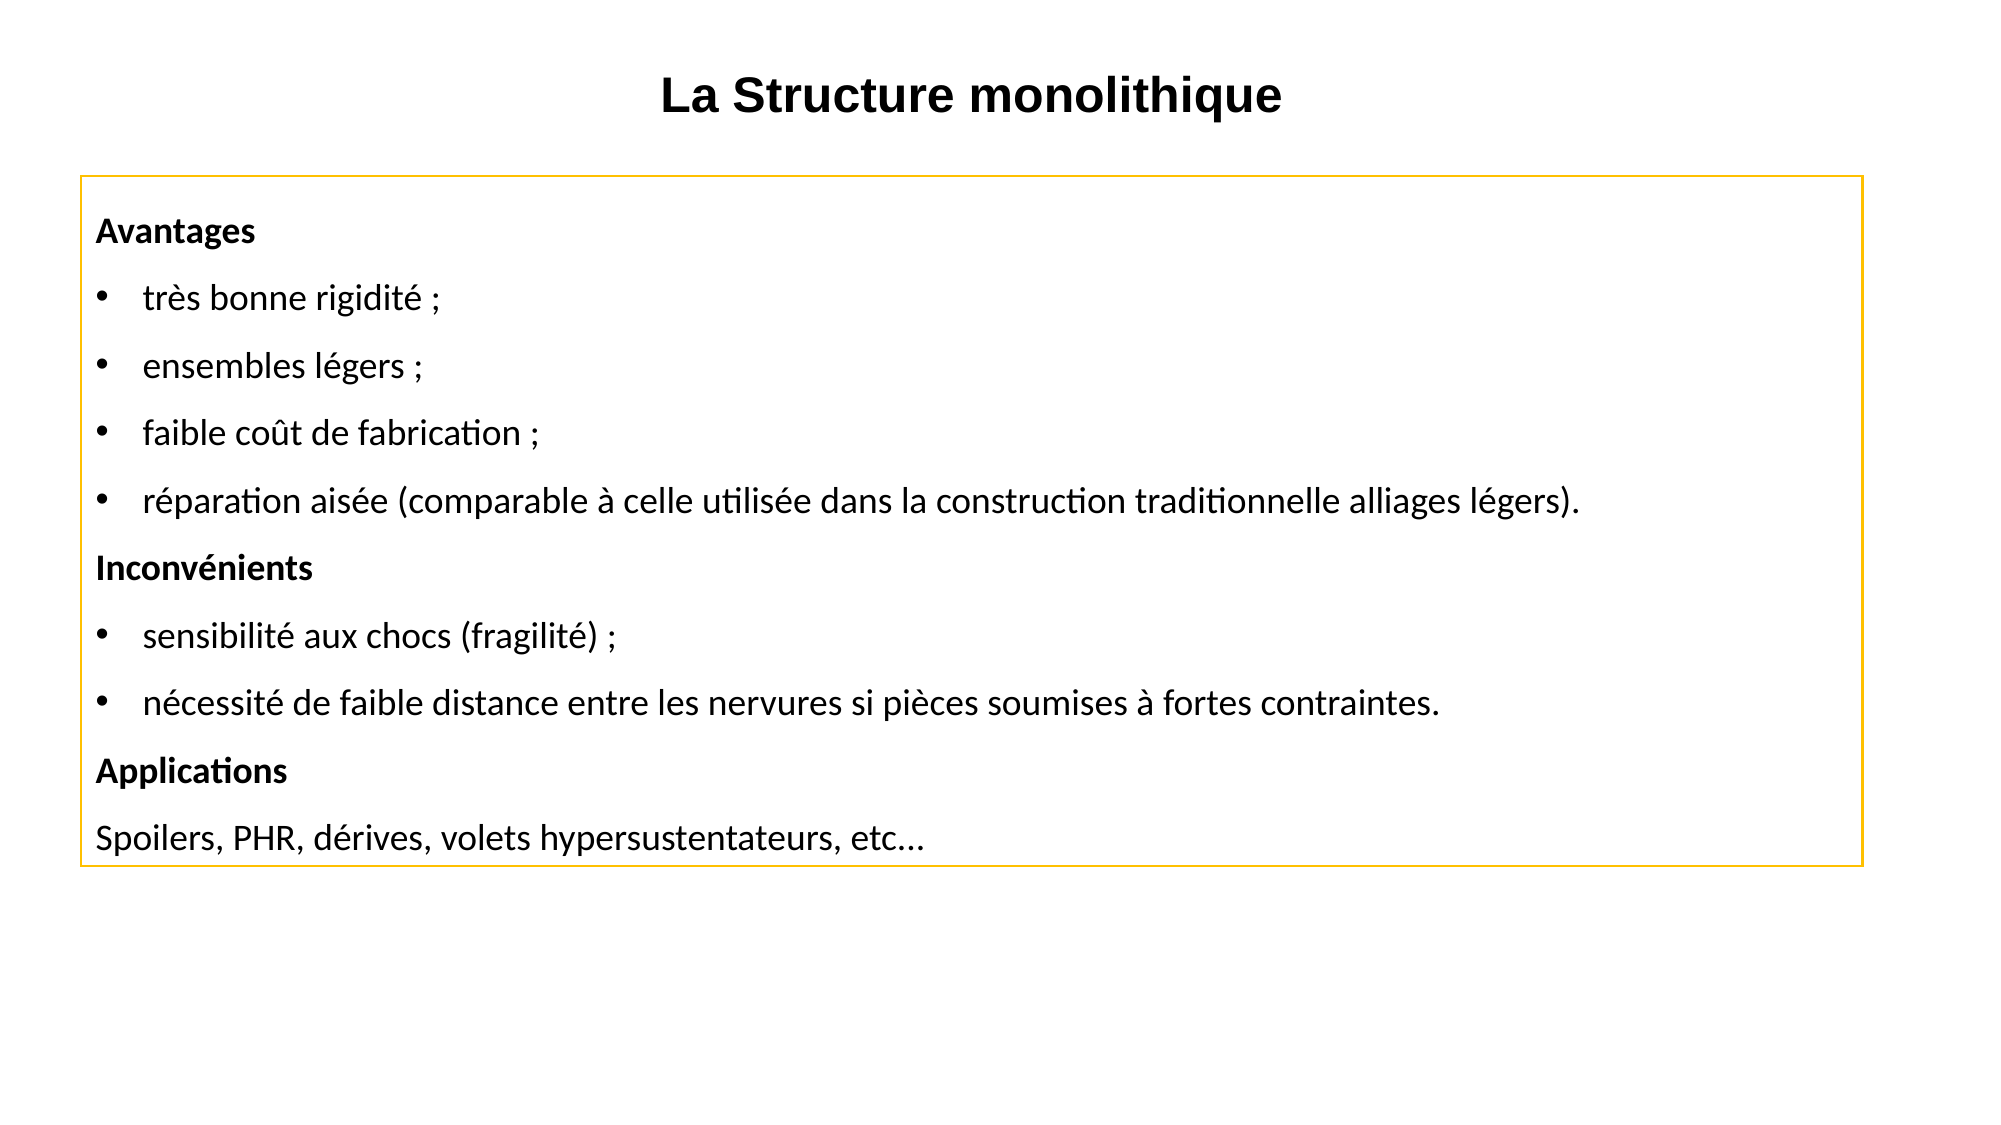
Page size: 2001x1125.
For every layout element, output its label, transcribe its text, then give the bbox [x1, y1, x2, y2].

title La Structure monolithique [479, 42, 1464, 150]
text_box Avantages très bonne rigidité ; ensembles légers ; faible coût de fabrication ; réparation aisée (comparable à celle utilisée dans la construction traditionnelle alliages légers). Inconvénients sensibilité aux chocs (fragilité) ; nécessité de faible distance entre les nervures si pièces soumises à fortes contraintes. Applications Spoilers, PHR, dérives, volets hypersustentateurs, etc... [80, 175, 1864, 867]
